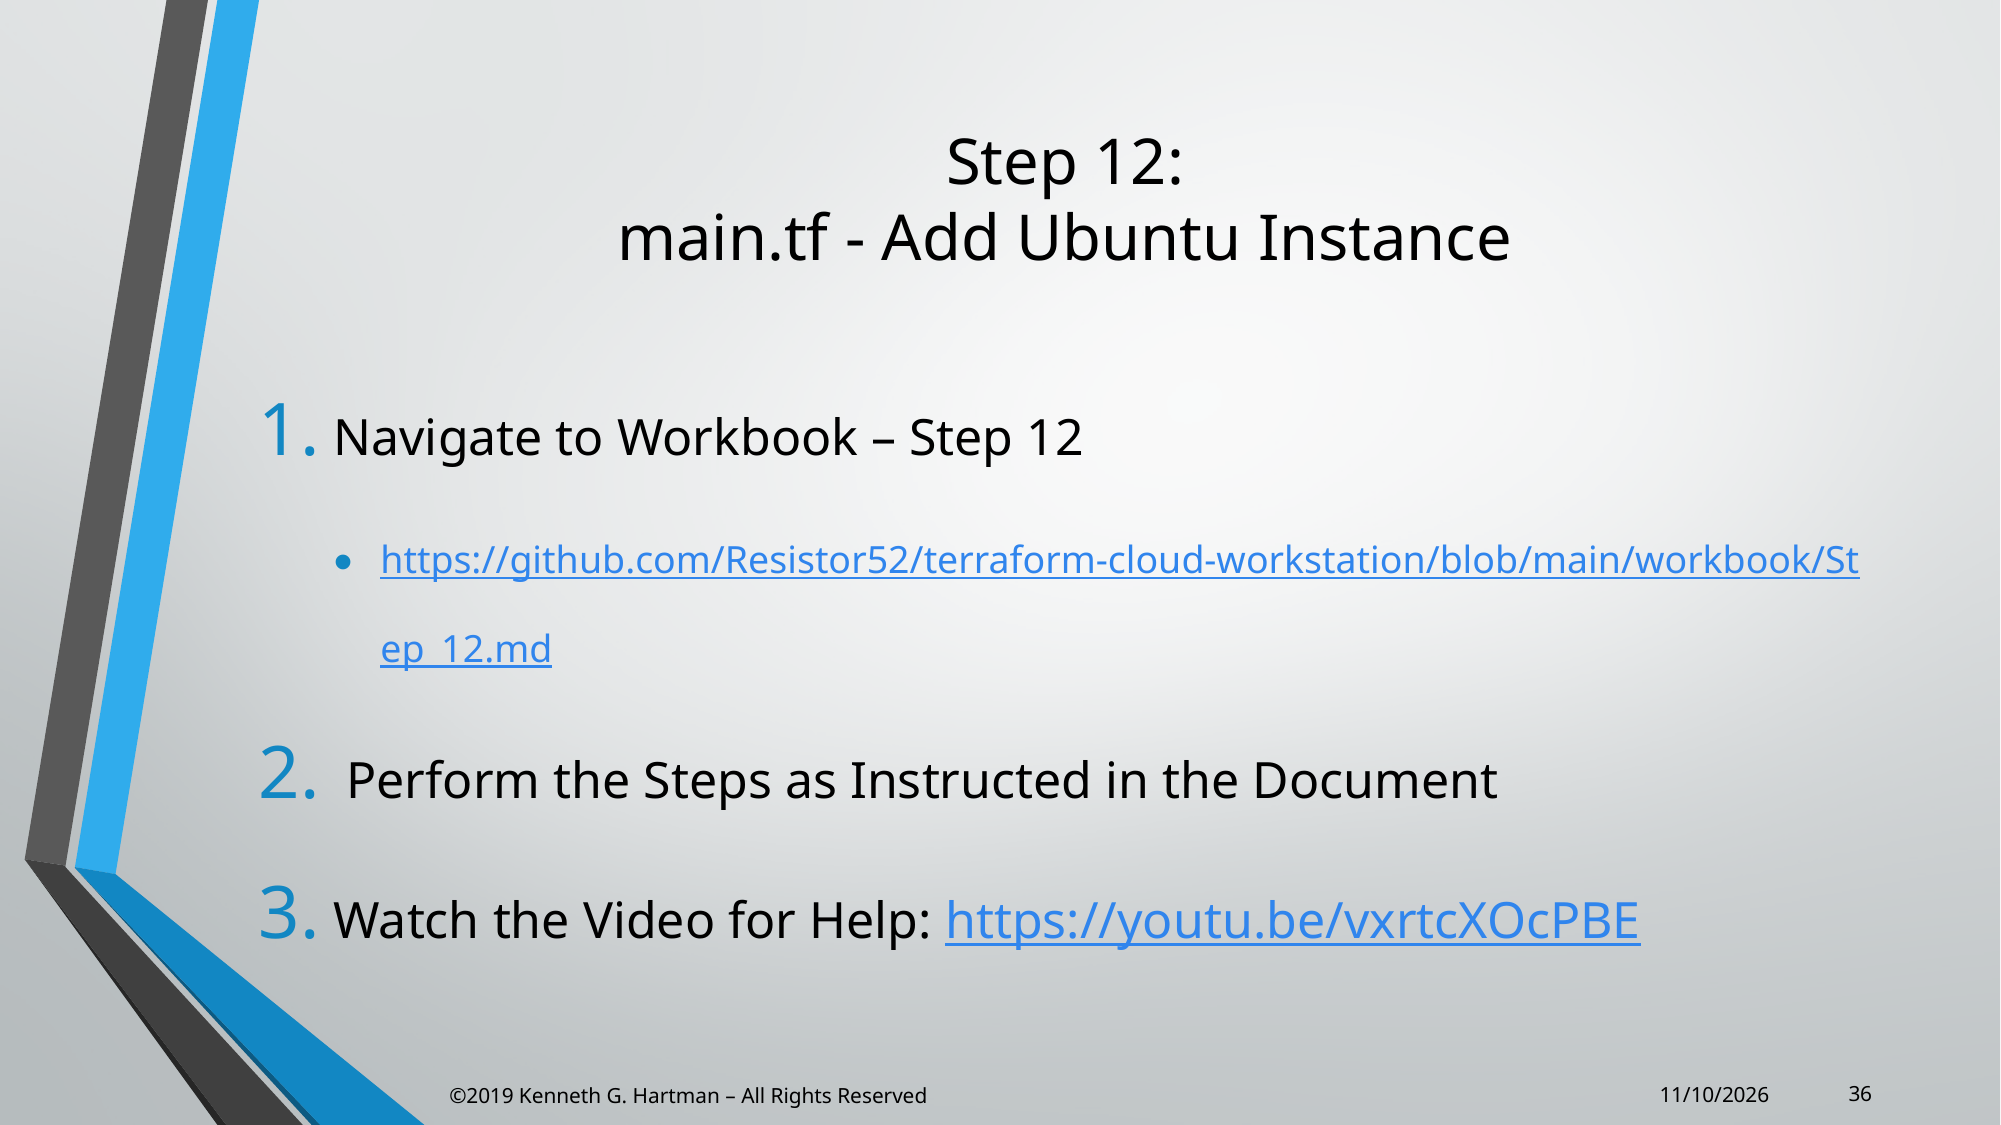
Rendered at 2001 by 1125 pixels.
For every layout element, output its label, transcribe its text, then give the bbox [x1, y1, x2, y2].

list Navigate to Workbook – Step 12 https://github.com/Resistor52/terraform-cloud-workstation/blob/main/workbook/Step_12.md Perform the Steps as Instructed in the Document Watch the Video for Help: https://youtu.be/vxrtcXOcPBE [243, 337, 1887, 950]
title Step 12: main.tf - Add Ubuntu Instance [243, 112, 1887, 281]
footer ©2019 Kenneth G. Hartman – All Rights Reserved [434, 1065, 1597, 1125]
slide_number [1597, 1066, 1784, 1125]
slide_number 36 [1796, 1065, 1887, 1125]
